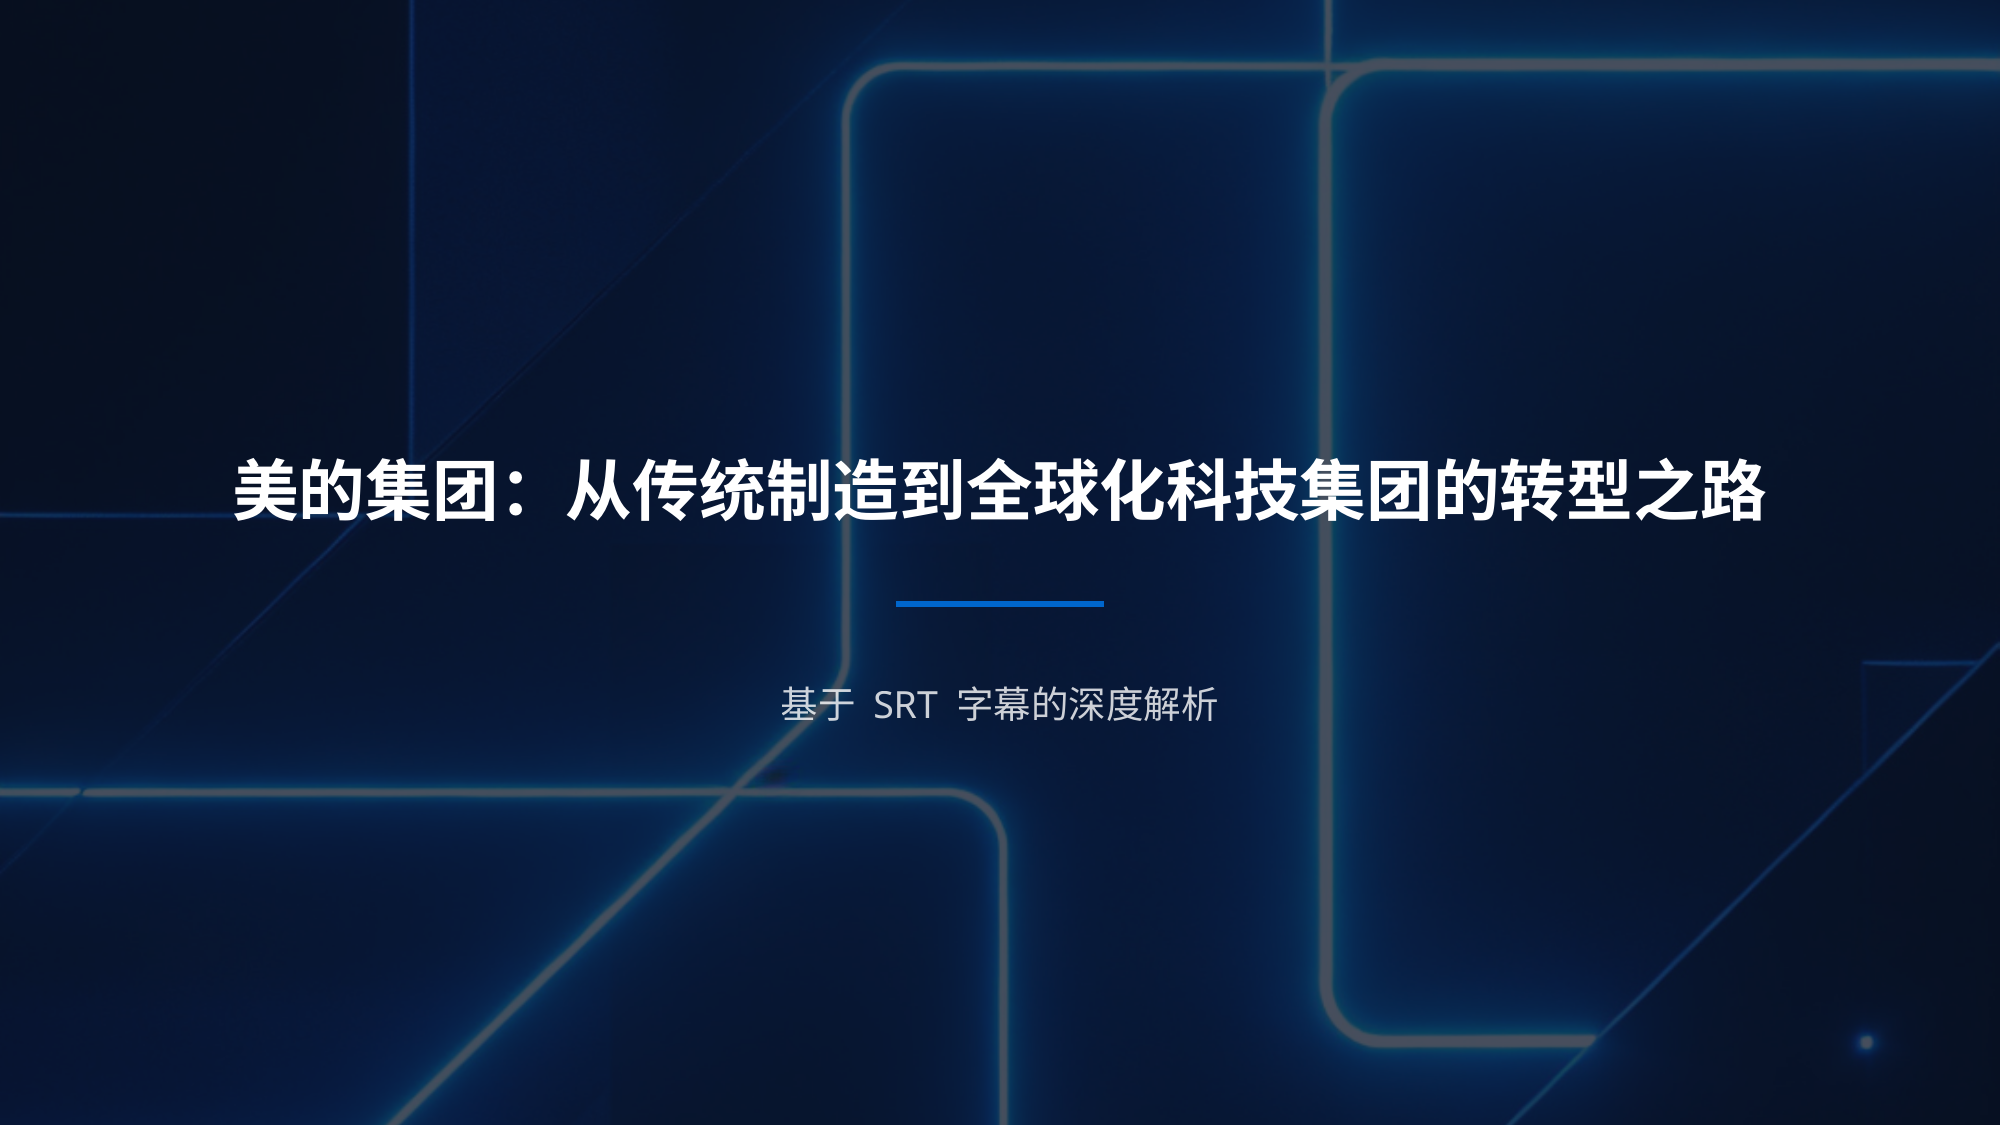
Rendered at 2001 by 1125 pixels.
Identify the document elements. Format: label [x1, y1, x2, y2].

picture [0, 0, 2000, 1125]
text_box [895, 602, 1105, 606]
